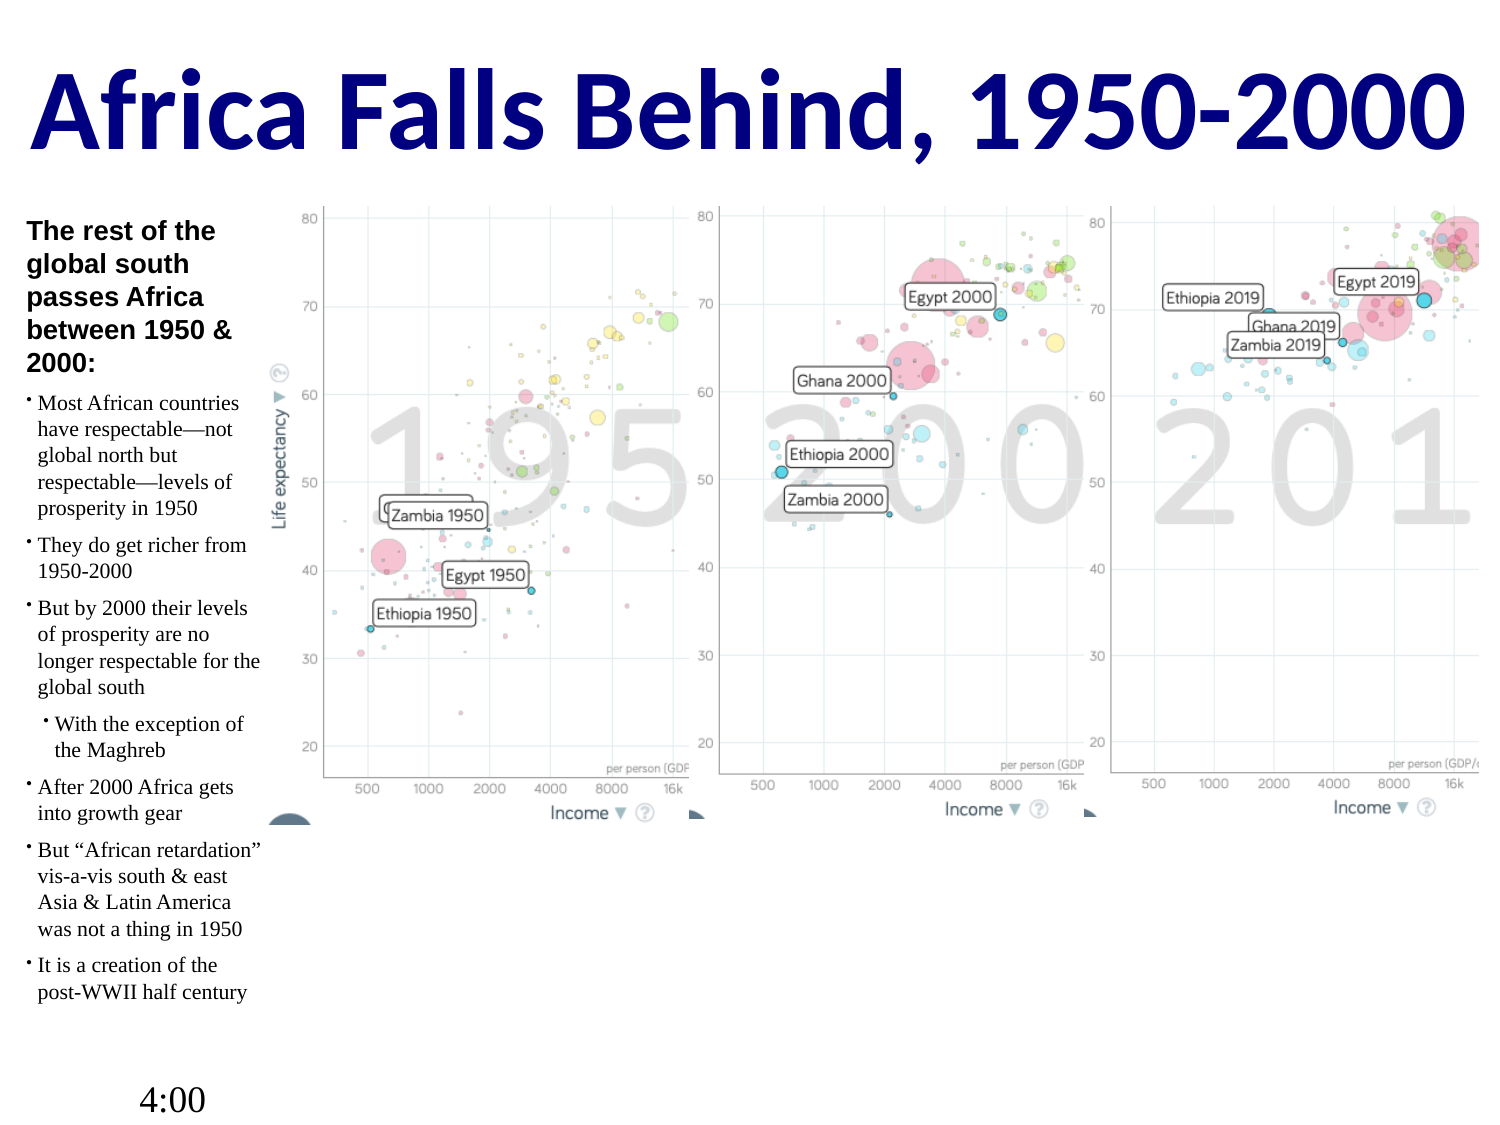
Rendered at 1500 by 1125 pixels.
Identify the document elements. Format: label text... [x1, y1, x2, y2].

title Africa Falls Behind, 1950-2000 [19, 0, 1480, 208]
text_box 4:00 [131, 1067, 214, 1125]
picture [267, 206, 1479, 825]
list The rest of the global south passes Africa between 1950 & 2000: Most African countries have respectable—not global north but respectable—levels of prosperity in 1950 They do get richer from 1950-2000 But by 2000 their levels of prosperity are no longer respectable for the global south With the exception of the Maghreb After 2000 Africa gets into growth gear But “African retardation” vis-a-vis south & east Asia & Latin America was not a thing in 1950 It is a creation of the post-WWII half century [19, 206, 269, 977]
